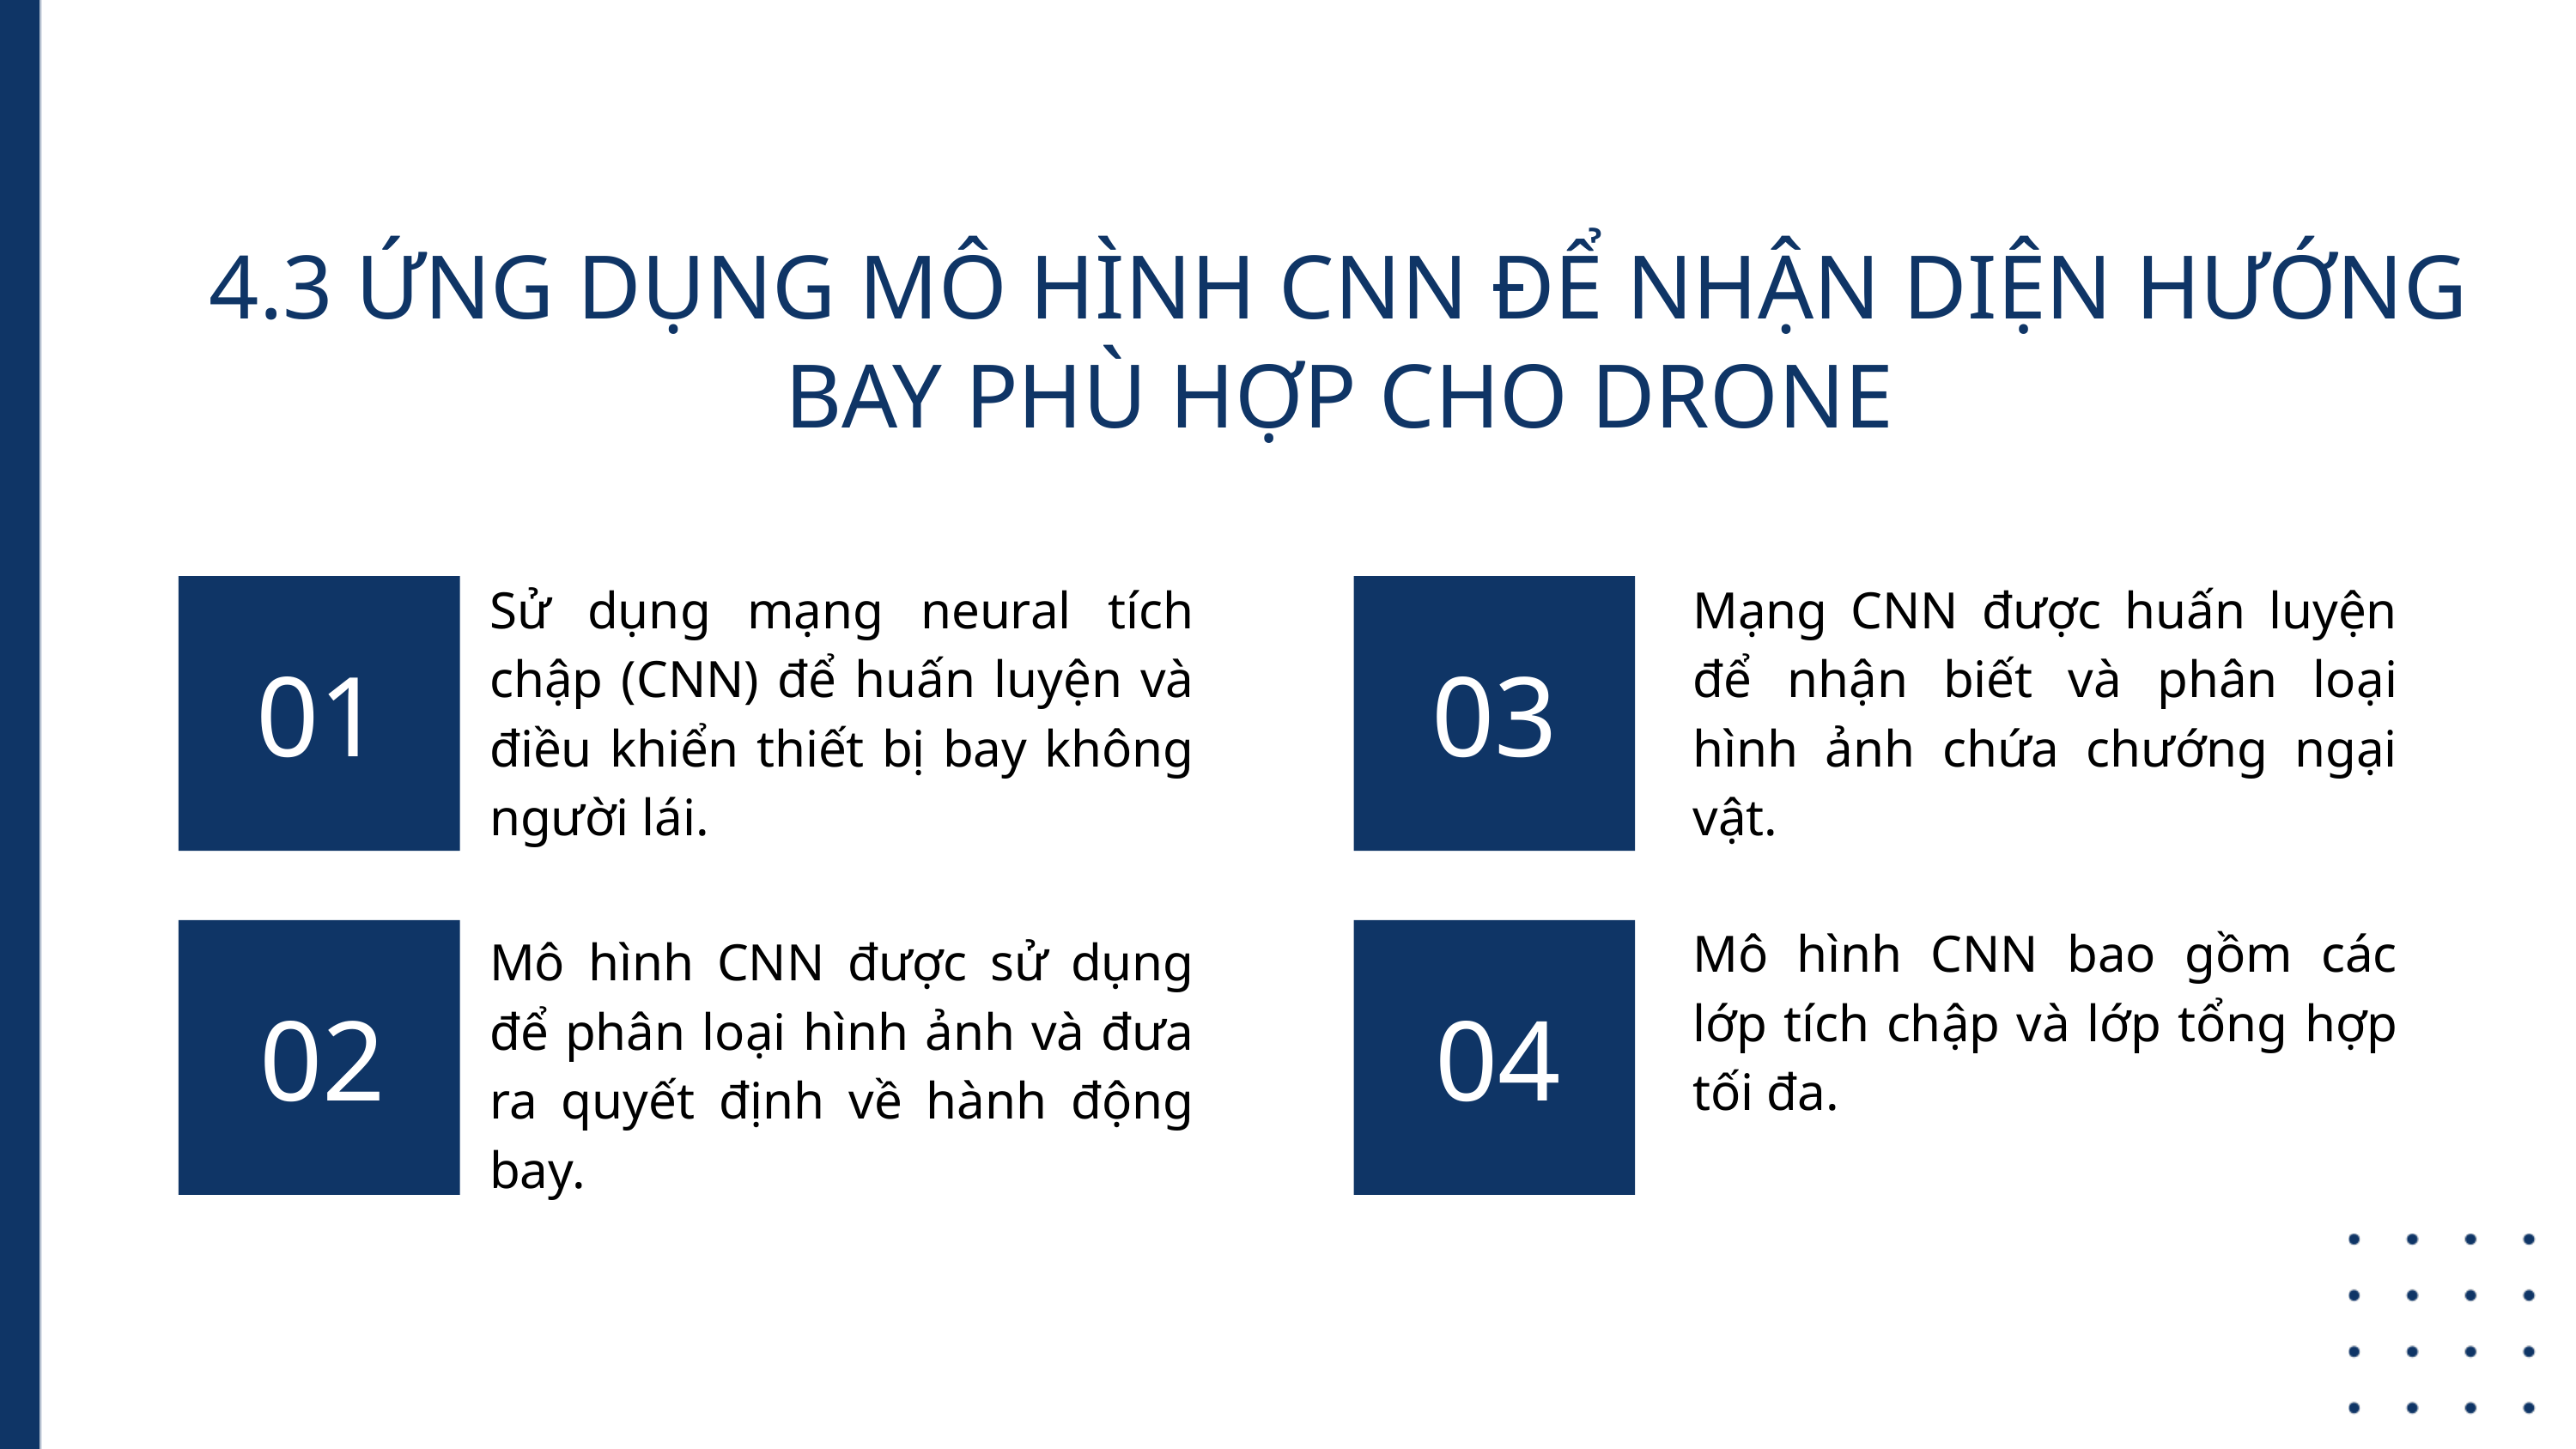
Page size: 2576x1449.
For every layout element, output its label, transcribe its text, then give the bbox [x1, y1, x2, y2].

text_box [178, 919, 460, 1195]
text_box [1353, 919, 1636, 1195]
text_box 4.3 ỨNG DỤNG MÔ HÌNH CNN ĐỂ NHẬN DIỆN HƯỚNG BAY PHÙ HỢP CHO DRONE [144, 226, 2535, 446]
text_box Mô hình CNN bao gồm các lớp tích chập và lớp tổng hợp tối đa. [1692, 912, 2397, 1121]
text_box Sử dụng mạng neural tích chập (CNN) để huấn luyện và điều khiển thiết bị bay không người lái. [489, 569, 1194, 846]
text_box [178, 576, 460, 852]
text_box [2348, 1234, 2576, 1449]
text_box Mạng CNN được huấn luyện để nhận biết và phân loại hình ảnh chứa chướng ngại vật. [1692, 569, 2397, 846]
text_box [1353, 576, 1636, 852]
text_box 02 [185, 1012, 460, 1123]
text_box Mô hình CNN được sử dụng để phân loại hình ảnh và đưa ra quyết định về hành động bay. [489, 921, 1194, 1198]
text_box [0, 0, 42, 1449]
text_box 01 [206, 668, 433, 779]
text_box 03 [1377, 668, 1612, 779]
text_box 04 [1360, 1012, 1636, 1123]
